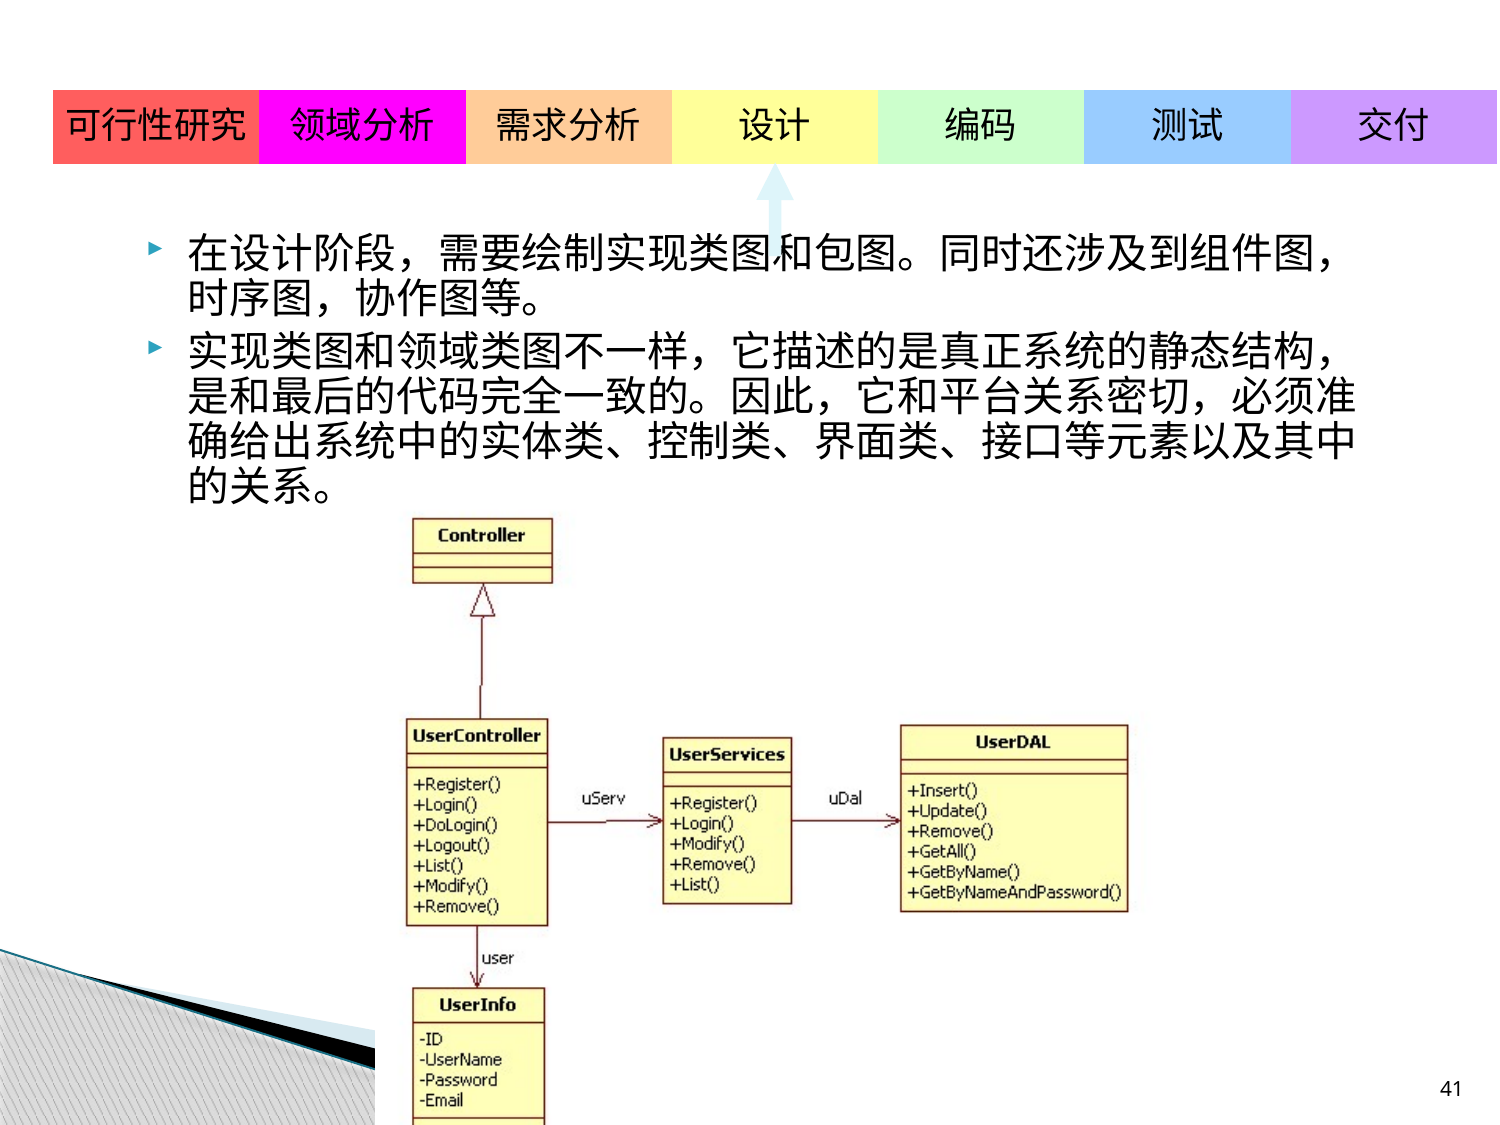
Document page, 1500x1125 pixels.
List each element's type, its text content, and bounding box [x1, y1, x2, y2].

slide_number 41 [1418, 1051, 1479, 1112]
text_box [49, 87, 1500, 168]
list 在设计阶段，需要绘制实现类图和包图。同时还涉及到组件图，时序图，协作图等。 实现类图和领域类图不一样，它描述的是真正系统的静态结构，是和最后的代码完全一致的。因此，它和平台关系密切，必须准确给出系统中的实体类、控制类、界面类、接口等元素以及其中的关系。 [112, 224, 1388, 538]
picture [374, 487, 1160, 1125]
